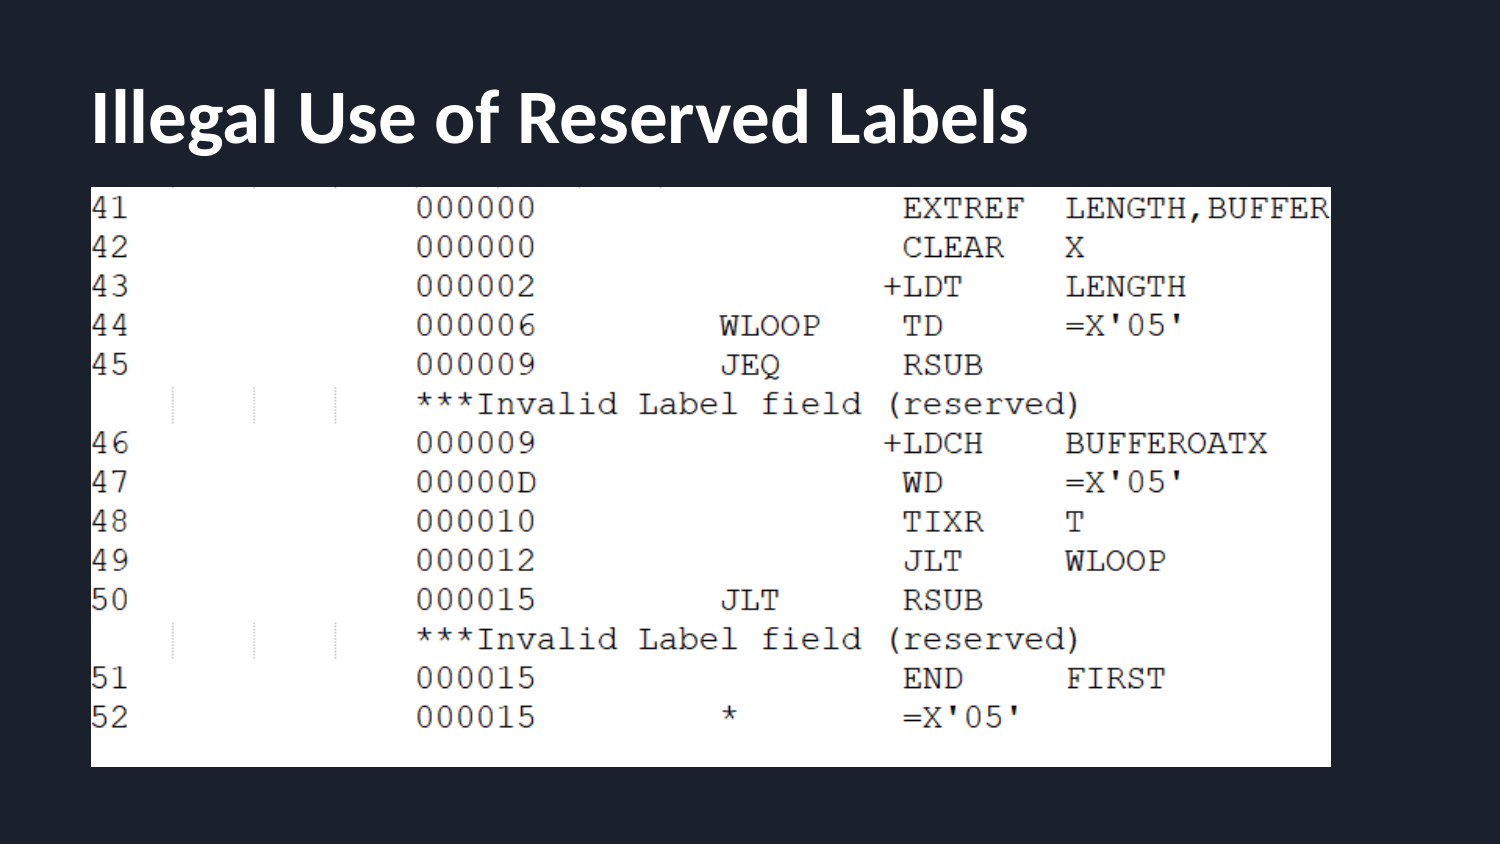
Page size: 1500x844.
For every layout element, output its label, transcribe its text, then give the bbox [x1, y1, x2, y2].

picture [91, 187, 1331, 767]
text_box Illegal Use of Reserved Labels [75, 61, 1119, 166]
